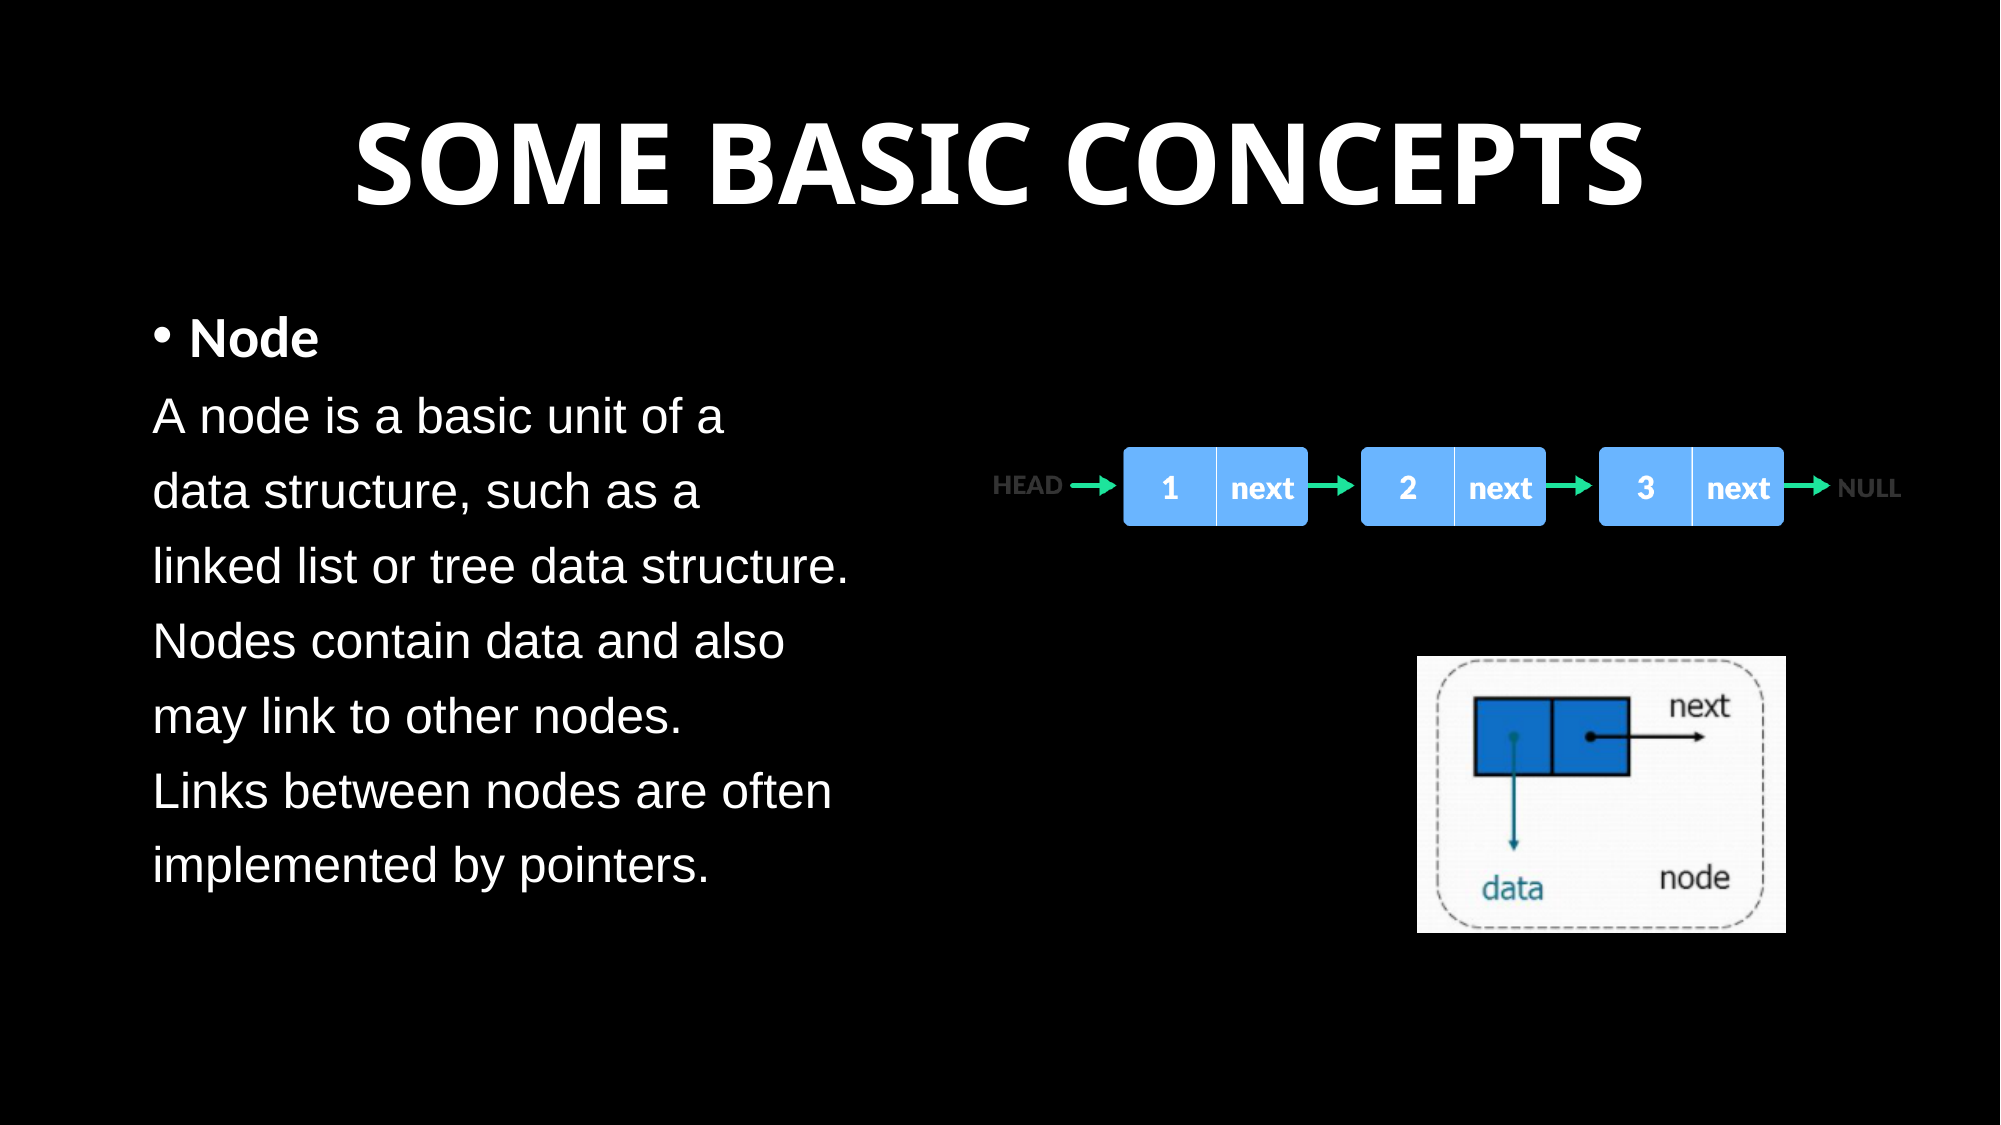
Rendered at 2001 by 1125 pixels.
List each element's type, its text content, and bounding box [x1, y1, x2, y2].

title SOME BASIC CONCEPTS [137, 59, 1863, 278]
picture [1417, 656, 1786, 933]
list Node A node is a basic unit of a data structure, such as a linked list or tree data structure. Nodes contain data and also may link to other nodes. Links between nodes are often implemented by pointers. [137, 299, 1863, 1014]
picture [954, 409, 1940, 563]
